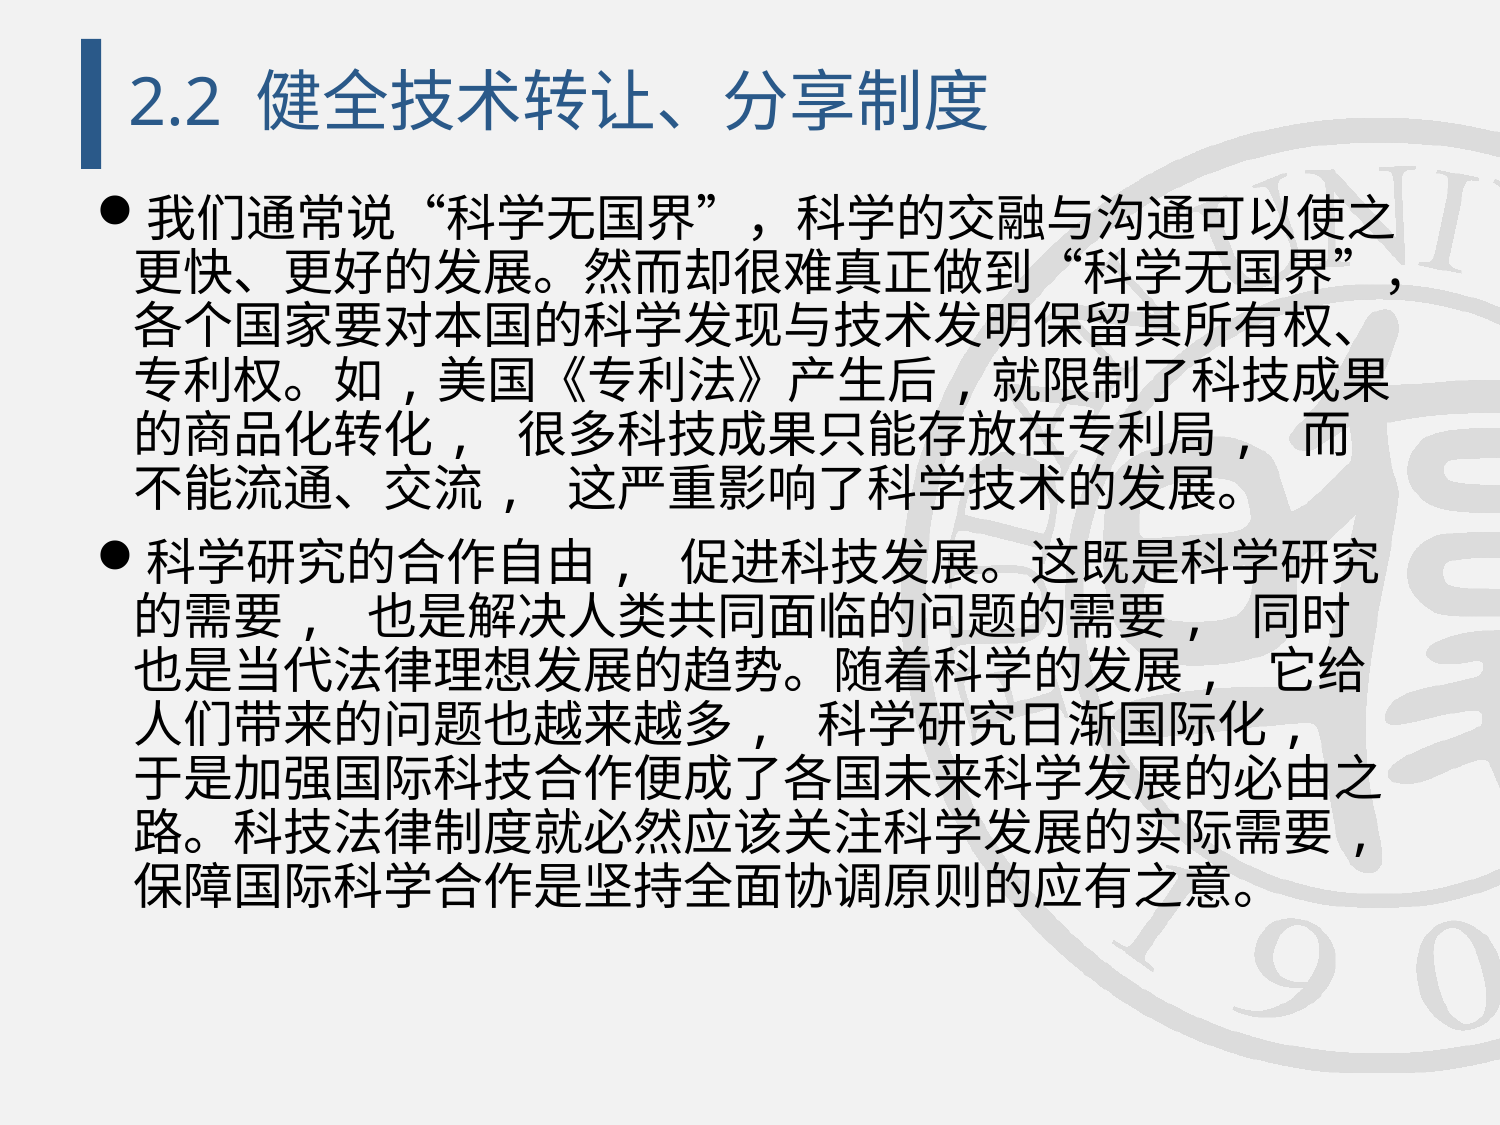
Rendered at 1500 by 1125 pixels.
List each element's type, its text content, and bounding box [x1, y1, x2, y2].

list 我们通常说“科学无国界”，科学的交融与沟通可以使之更快、更好的发展。然而却很难真正做到“科学无国界”，各个国家要对本国的科学发现与技术发明保留其所有权、专利权。如,美国《专利法》产生后,就限制了科技成果的商品化转化, 很多科技成果只能存放在专利局, 而不能流通、交流, 这严重影响了科学技术的发展。 科学研究的合作自由, 促进科技发展。这既是科学研究的需要, 也是解决人类共同面临的问题的需要, 同时也是当代法律理想发展的趋势。随着科学的发展, 它给人们带来的问题也越来越多, 科学研究日渐国际化, 于是加强国际科技合作便成了各国未来科学发展的必由之路。科技法律制度就必然应该关注科学发展的实际需要, 保障国际科学合作是坚持全面协调原则的应有之意。 [81, 185, 1417, 1014]
title 2.2 健全技术转让、分享制度 [113, 49, 1387, 159]
